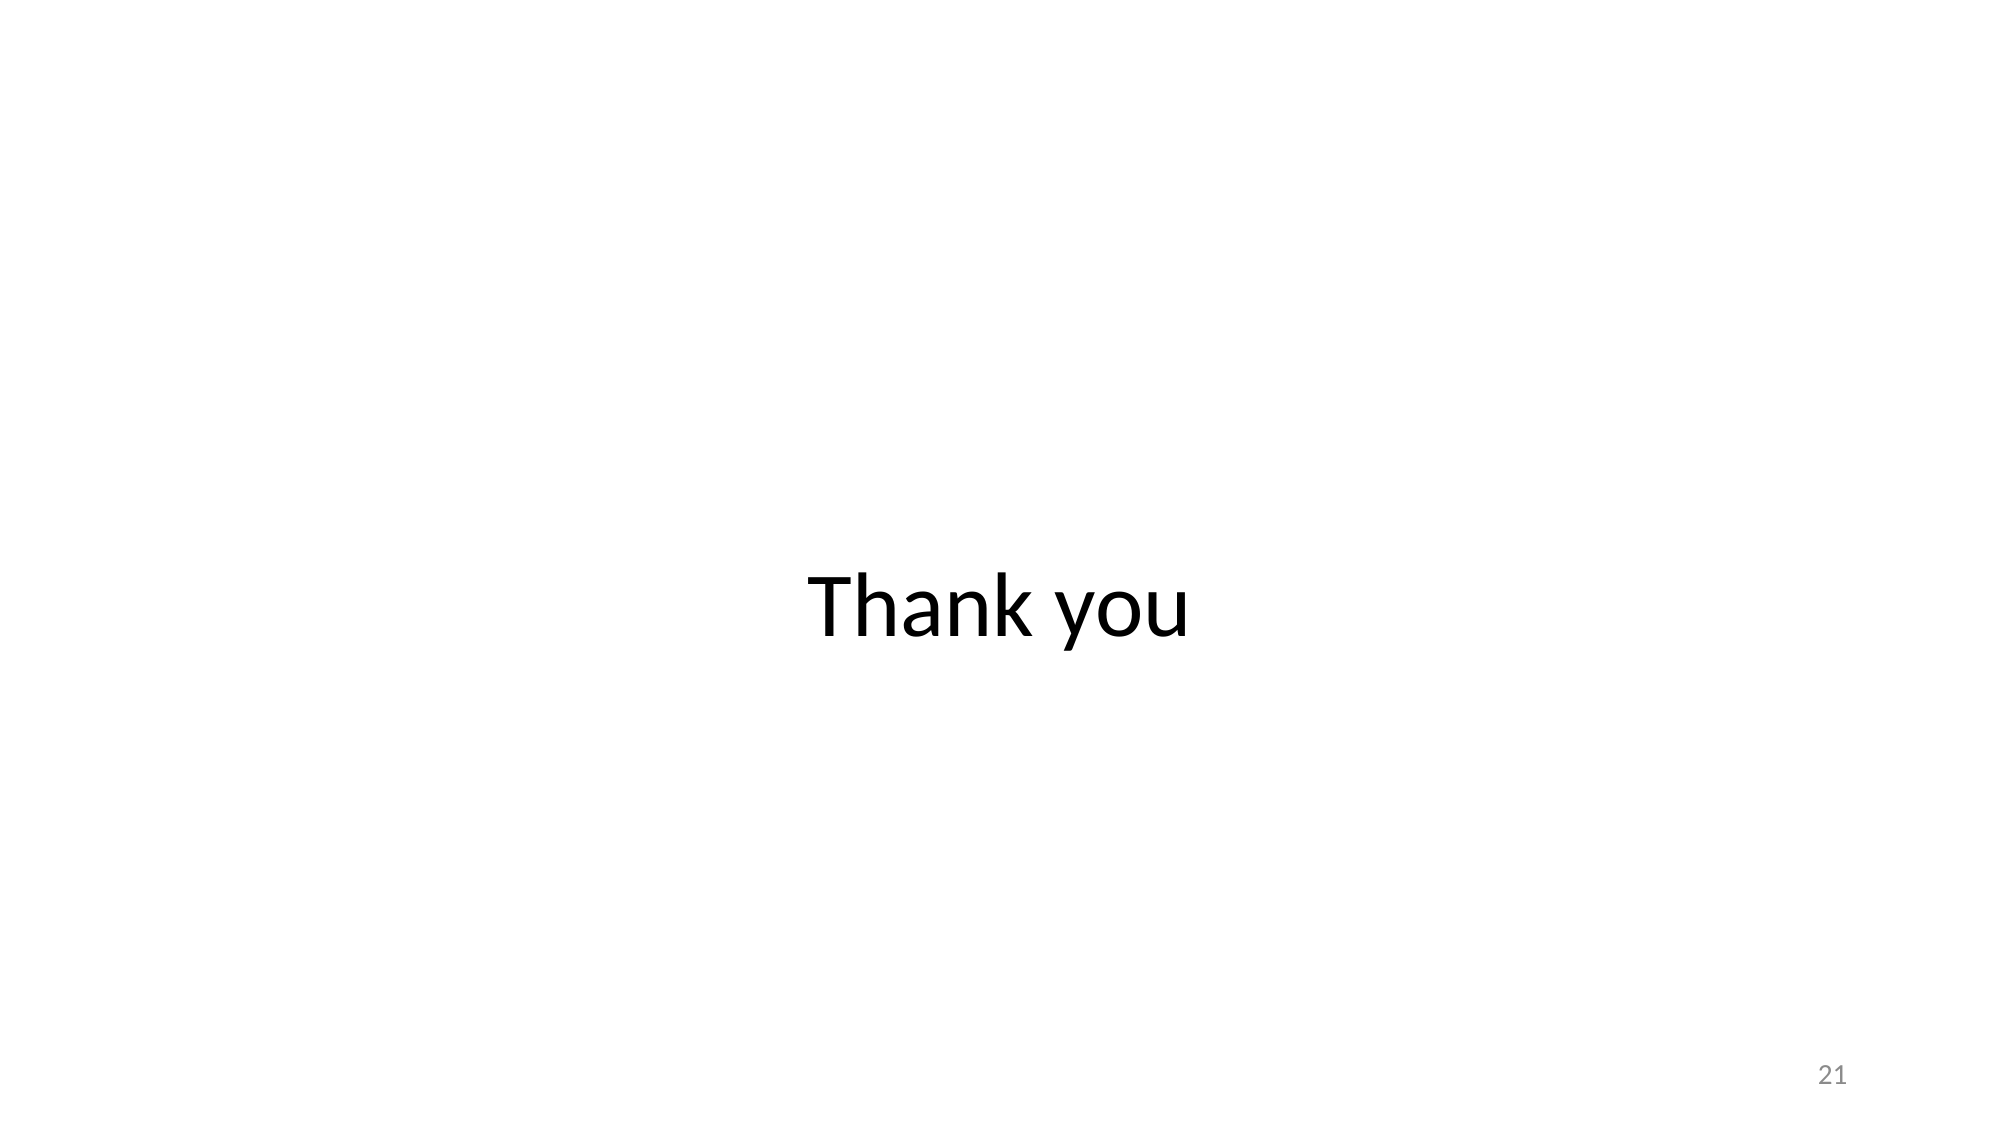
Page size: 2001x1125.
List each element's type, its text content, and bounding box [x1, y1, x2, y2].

slide_number 21 [1412, 1042, 1863, 1103]
list Thank you [137, 299, 1863, 1014]
